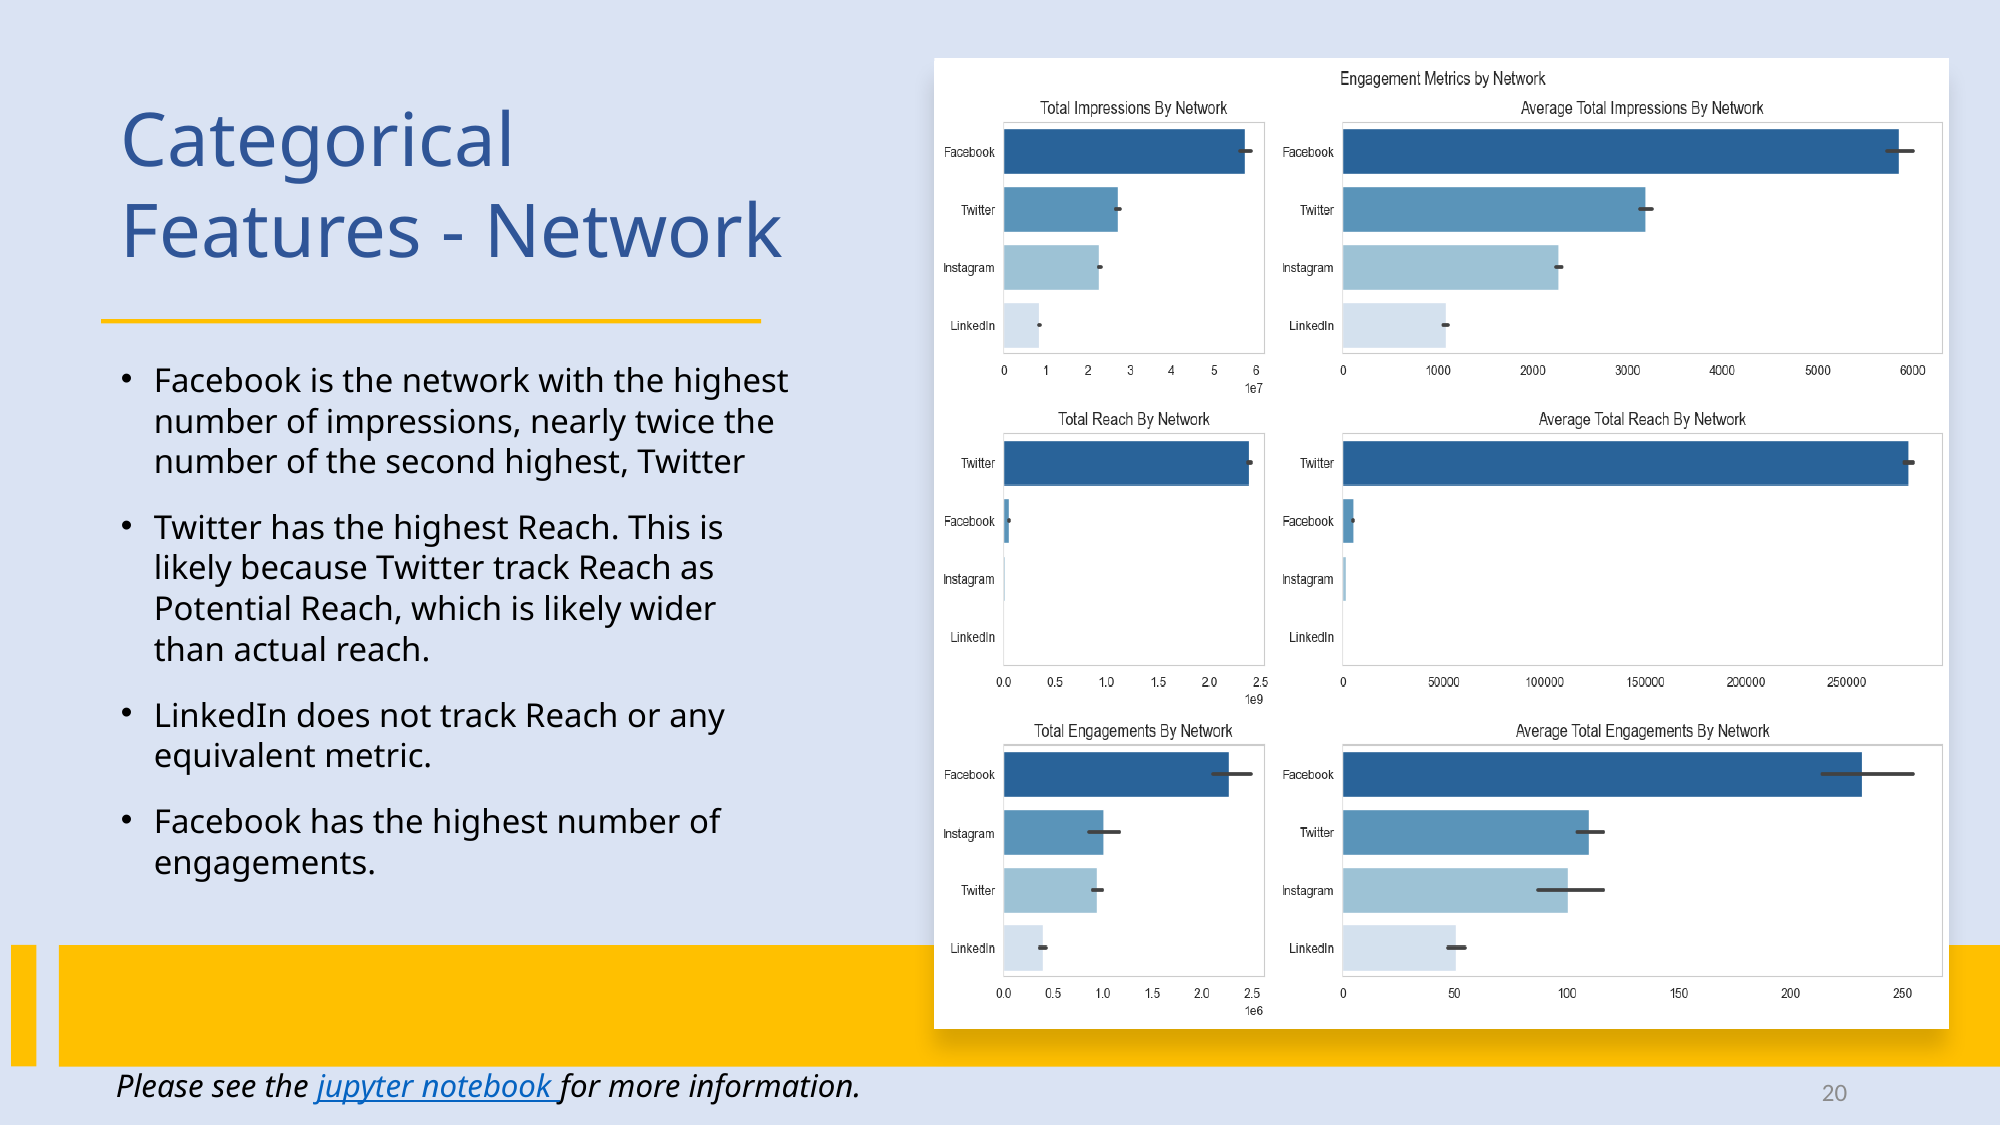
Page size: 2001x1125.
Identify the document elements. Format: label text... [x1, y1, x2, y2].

text_box Please see the jupyter notebook for more information. [101, 1058, 930, 1117]
text_box [0, 0, 2000, 1125]
picture [934, 61, 1949, 1029]
text_box [10, 944, 37, 1067]
list Facebook is the network with the highest number of impressions, nearly twice the number of the second highest, Twitter Twitter has the highest Reach. This is likely because Twitter track Reach as Potential Reach, which is likely wider than actual reach. LinkedIn does not track Reach or any equivalent metric. Facebook has the highest number of engagements. [105, 333, 809, 910]
text_box Categorical Features - Network [105, 86, 809, 284]
text_box [58, 944, 2000, 1068]
text_box [933, 57, 1950, 1030]
slide_number 20 [1412, 1065, 1863, 1125]
text_box [100, 318, 762, 324]
